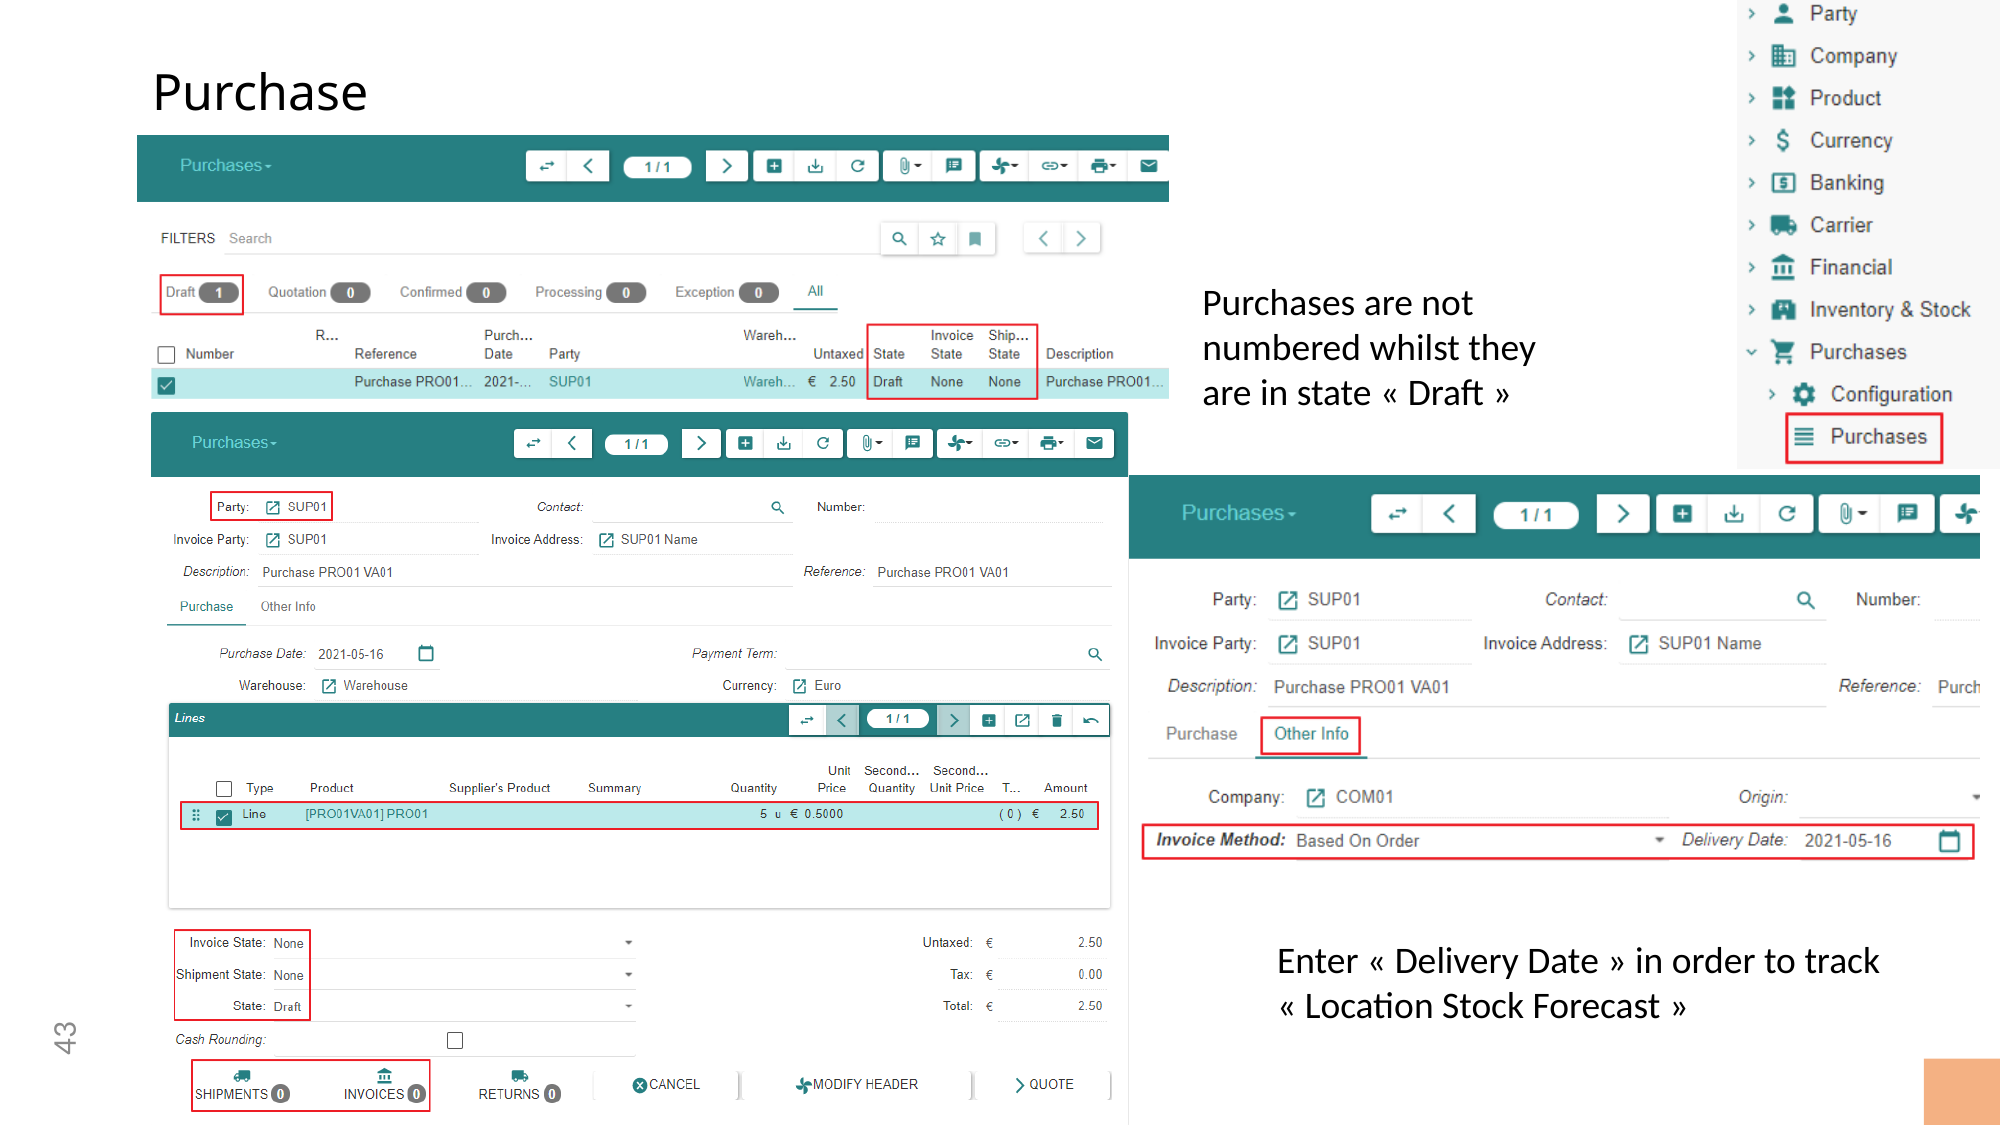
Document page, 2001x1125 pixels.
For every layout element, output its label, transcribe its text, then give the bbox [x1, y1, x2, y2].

picture [1737, 0, 2000, 469]
text_box Purchases are not numbered whilst they are in state « Draft » [1187, 270, 1585, 421]
text_box Enter « Delivery Date » in order to track « Location Stock Forecast » [1262, 928, 1968, 1033]
text_box [1923, 1058, 2000, 1125]
picture [151, 411, 1980, 1125]
picture [137, 135, 1169, 405]
title Purchase [137, 59, 1737, 136]
slide_number 43 [32, 969, 93, 1108]
